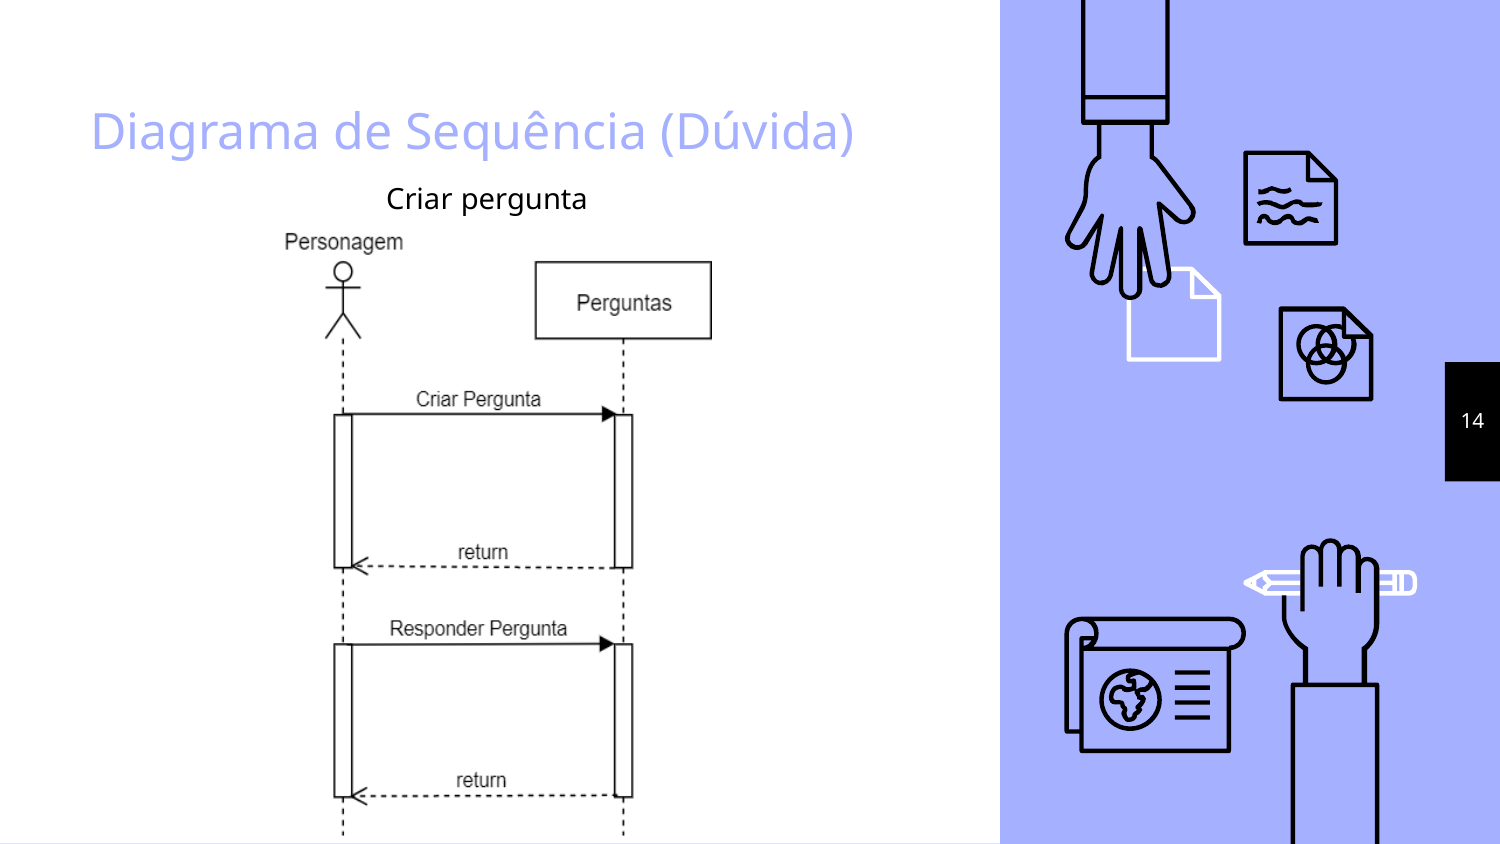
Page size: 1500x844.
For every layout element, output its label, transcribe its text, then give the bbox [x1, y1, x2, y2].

title Diagrama de Sequência (Dúvida) [75, 96, 918, 175]
picture [281, 223, 712, 837]
text_box Criar pergunta [371, 173, 622, 222]
slide_number 14 [1444, 362, 1500, 482]
